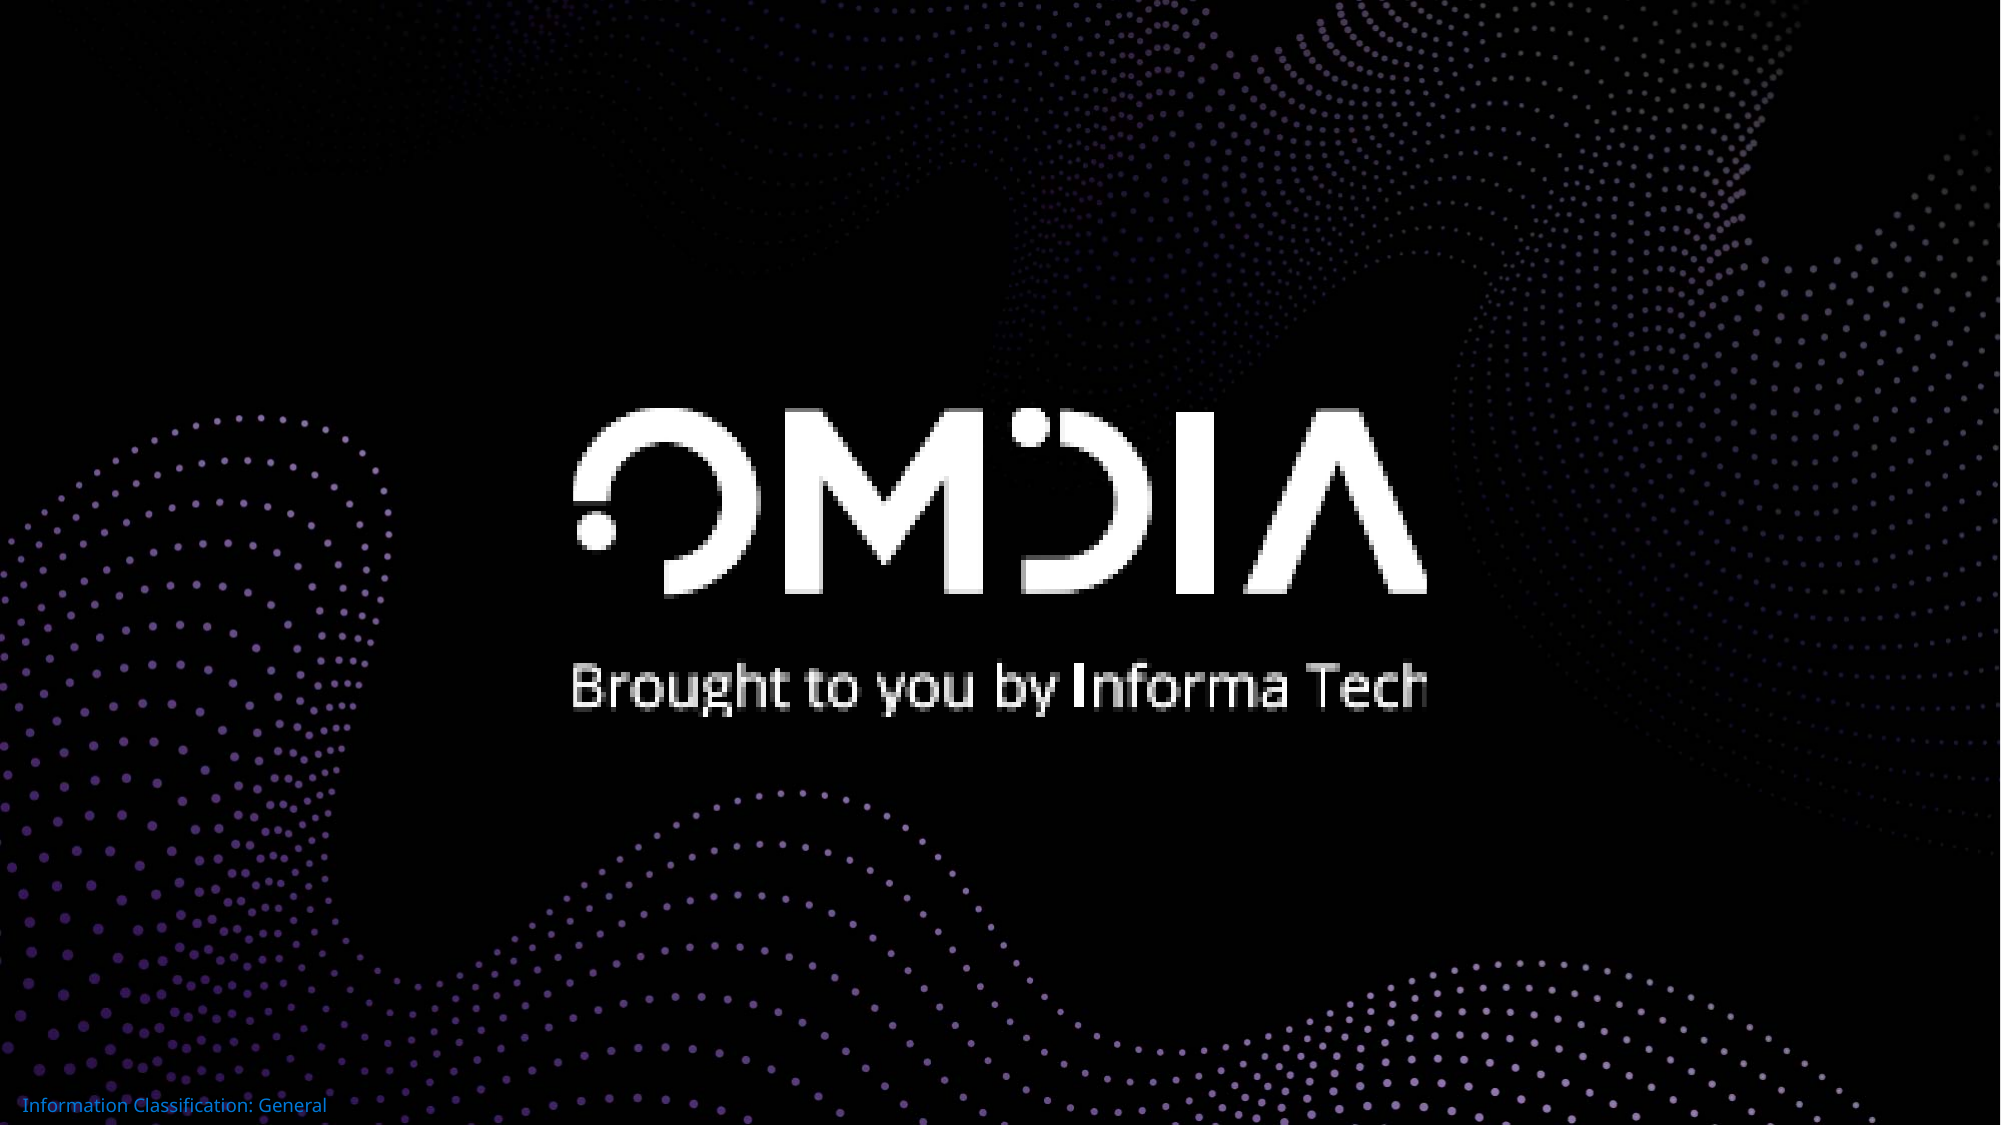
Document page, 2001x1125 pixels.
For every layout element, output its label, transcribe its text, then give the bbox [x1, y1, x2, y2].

text_box [1142, 672, 1147, 682]
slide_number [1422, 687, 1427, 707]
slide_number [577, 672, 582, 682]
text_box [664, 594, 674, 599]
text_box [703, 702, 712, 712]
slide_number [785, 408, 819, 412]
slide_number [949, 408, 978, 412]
slide_number Page 7 [573, 501, 606, 506]
slide_number Page 40 [1321, 408, 1359, 412]
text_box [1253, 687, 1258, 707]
text_box [963, 677, 968, 692]
picture [0, 0, 2001, 1125]
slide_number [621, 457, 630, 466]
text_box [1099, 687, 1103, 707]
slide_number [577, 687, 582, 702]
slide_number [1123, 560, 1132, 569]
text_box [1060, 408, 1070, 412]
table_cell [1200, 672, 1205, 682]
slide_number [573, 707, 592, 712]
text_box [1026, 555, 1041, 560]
slide_number Page 7 [1229, 687, 1238, 712]
text_box [1050, 555, 1065, 560]
